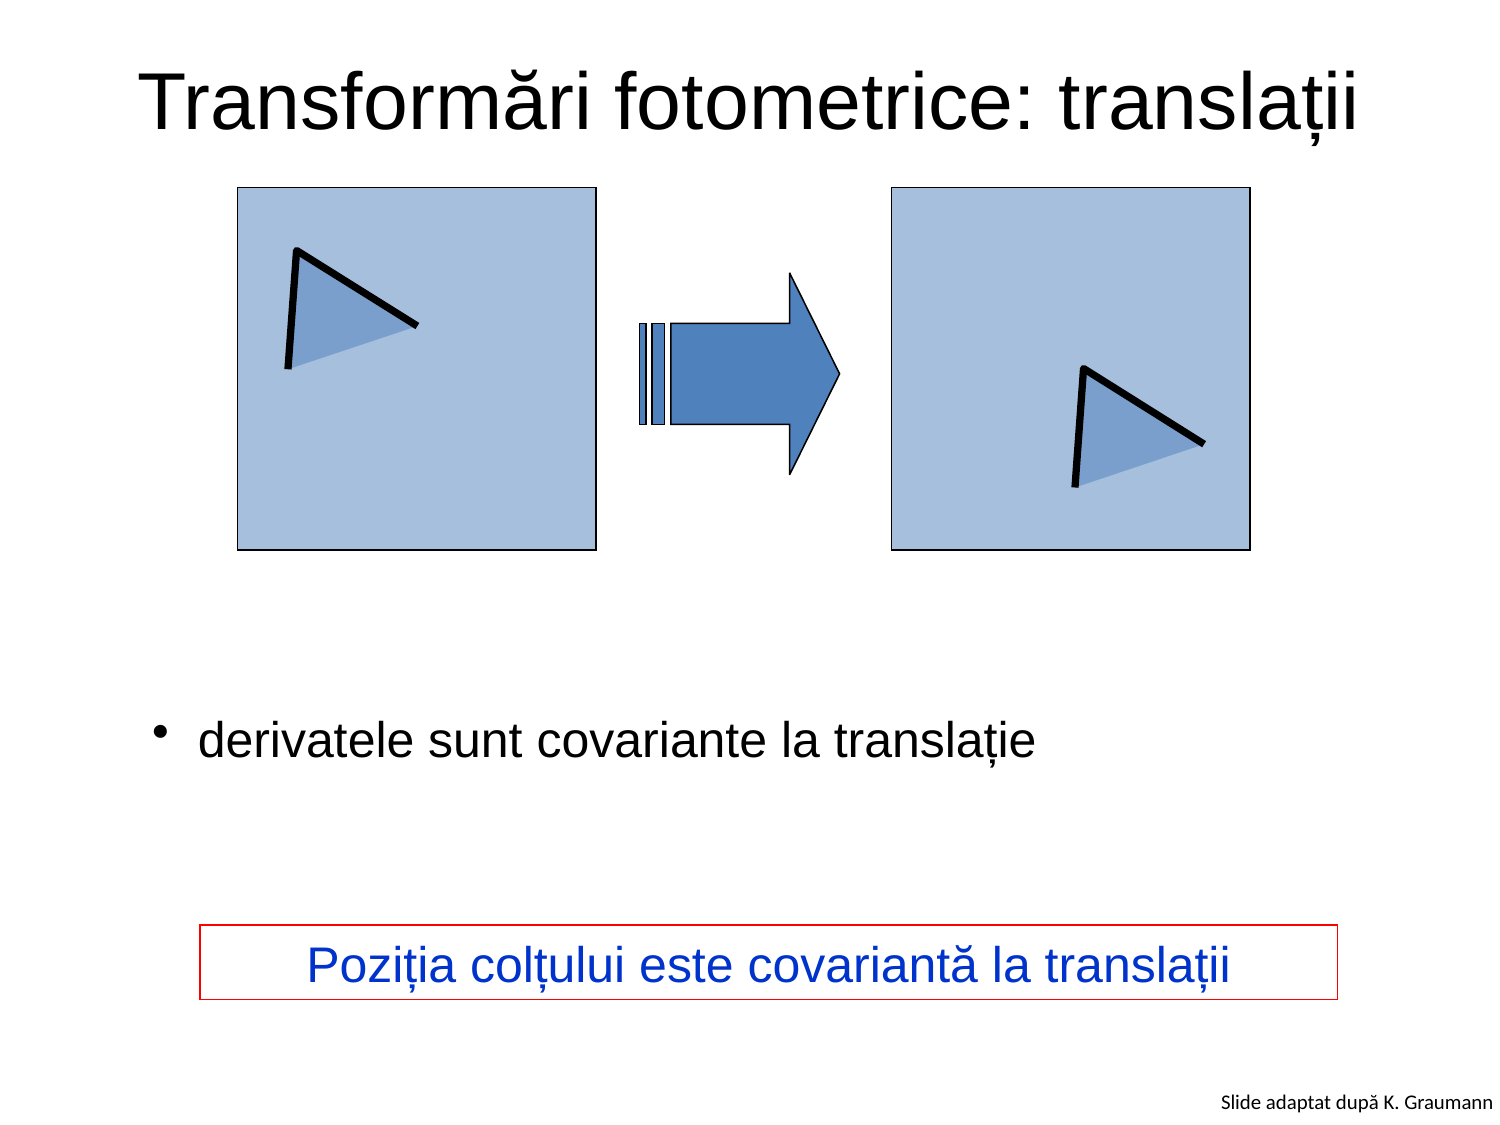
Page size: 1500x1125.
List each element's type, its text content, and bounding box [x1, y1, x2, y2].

text_box [891, 191, 1250, 550]
text_box [237, 191, 596, 550]
text_box [287, 250, 418, 370]
text_box Slide adaptat după K. Graumann [1206, 1081, 1500, 1122]
text_box [1074, 368, 1205, 488]
text_box Poziția colțului este covariantă la translații [199, 924, 1338, 1000]
text_box [670, 272, 840, 475]
text_box [639, 323, 646, 425]
text_box [652, 323, 665, 425]
title Transformări fotometrice: translații [75, 3, 1425, 191]
text_box derivatele sunt covariante la translație [137, 699, 1400, 775]
